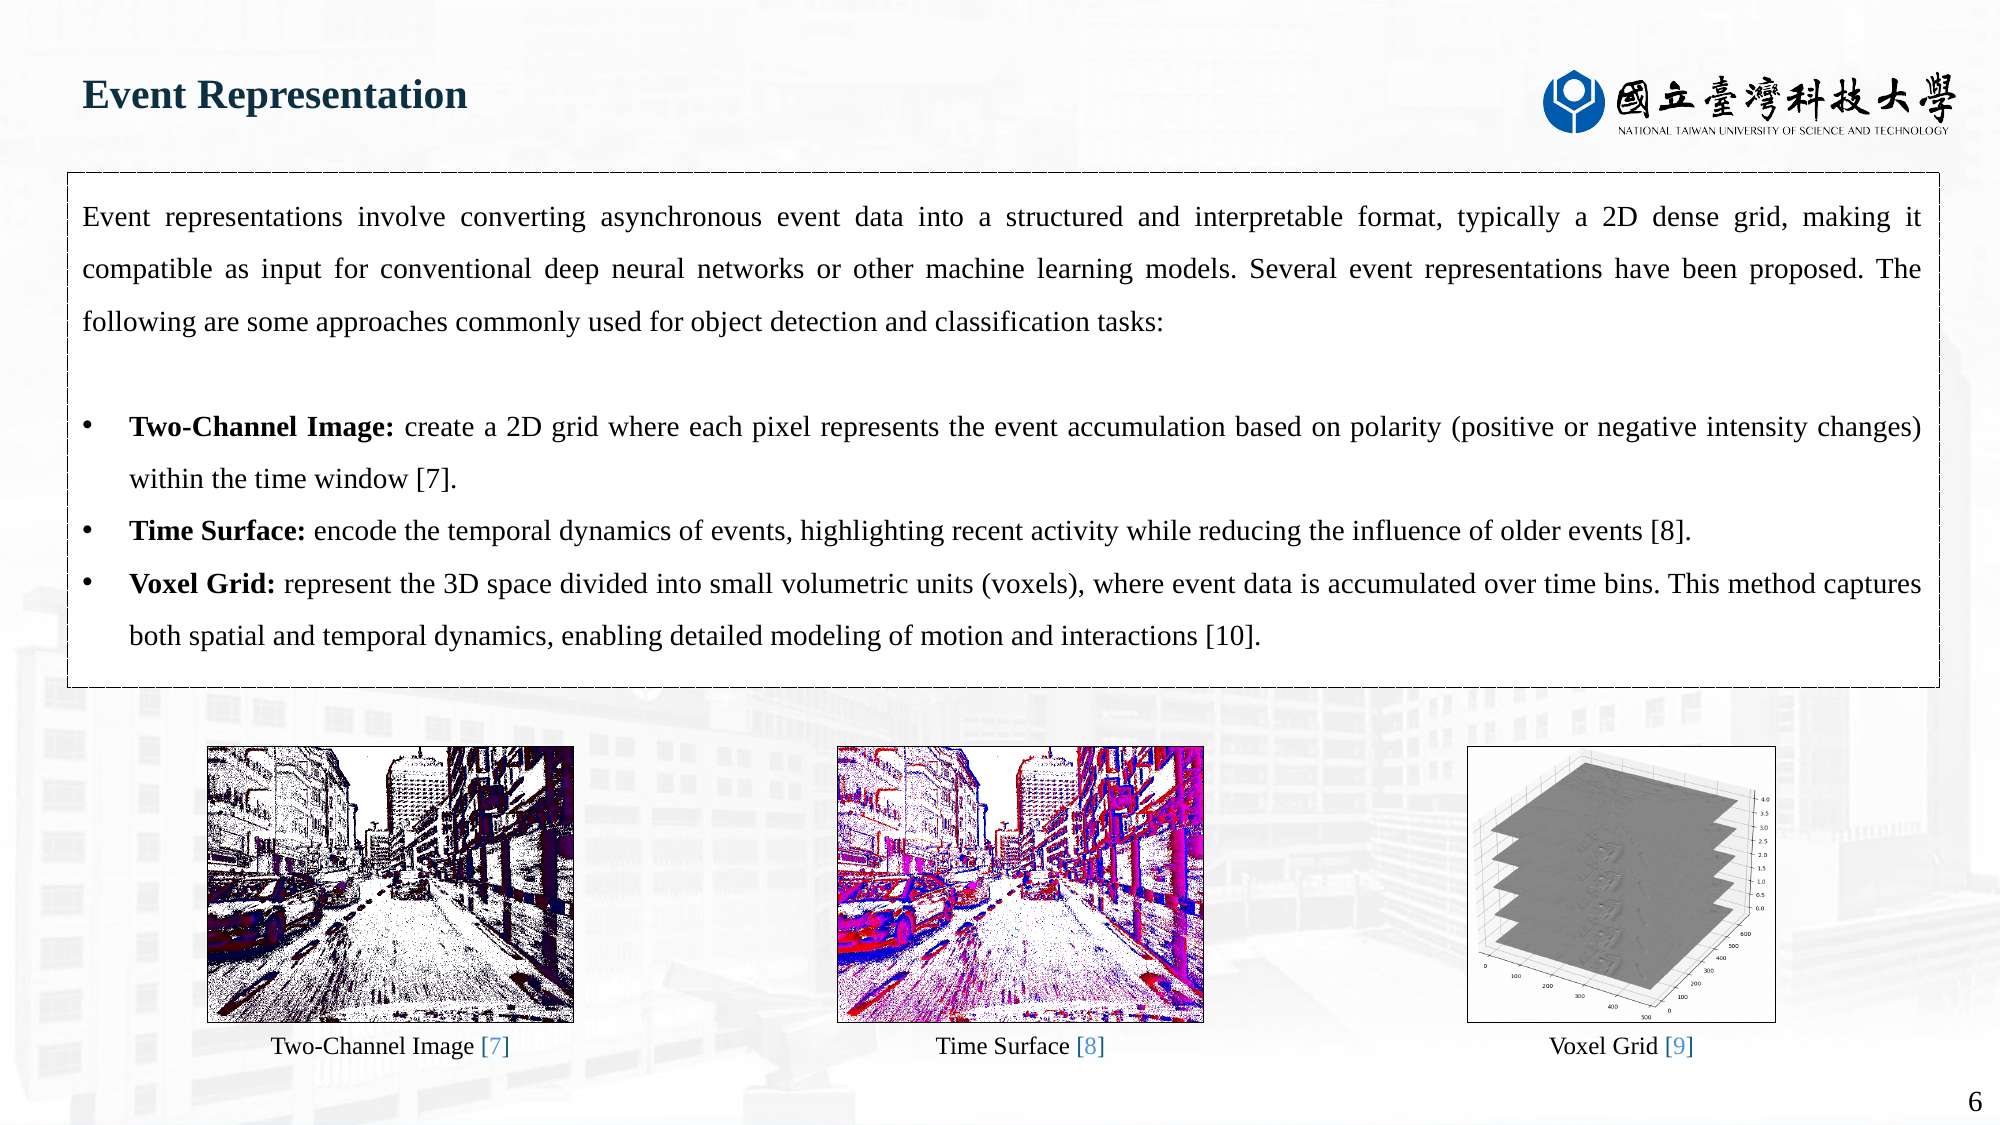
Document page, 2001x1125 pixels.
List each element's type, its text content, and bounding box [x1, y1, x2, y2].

picture [206, 746, 575, 1023]
text_box Time Surface [8] [823, 1022, 1217, 1068]
text_box F.BlockE1 [0, 0, 2000, 1125]
text_box 6 [1950, 1074, 2000, 1125]
text_box Voxel Grid [9] [1424, 1022, 1818, 1067]
text_box Two-Channel Image [7] [168, 1022, 613, 1068]
picture [836, 746, 1205, 1023]
picture [1538, 62, 1966, 144]
text_box Event representations involve converting asynchronous event data into a structured and interpretable format, typically a 2D dense grid, making it compatible as input for conventional deep neural networks or other machine learning models. Several event representations have been proposed. The following are some approaches commonly used for object detection and classification tasks: Two-Channel Image: create a 2D grid where each pixel represents the event accumulation based on polarity (positive or negative intensity changes) within the time window [7]. Time Surface: encode the temporal dynamics of events, highlighting recent activity while reducing the influence of older events [8]. Voxel Grid: represent the 3D space divided into small volumetric units (voxels), where event data is accumulated over time bins. This method captures both spatial and temporal dynamics, enabling detailed modeling of motion and interactions [10]. [67, 172, 1939, 688]
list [1466, 746, 1776, 1023]
text_box Event Representation [67, 59, 1534, 125]
